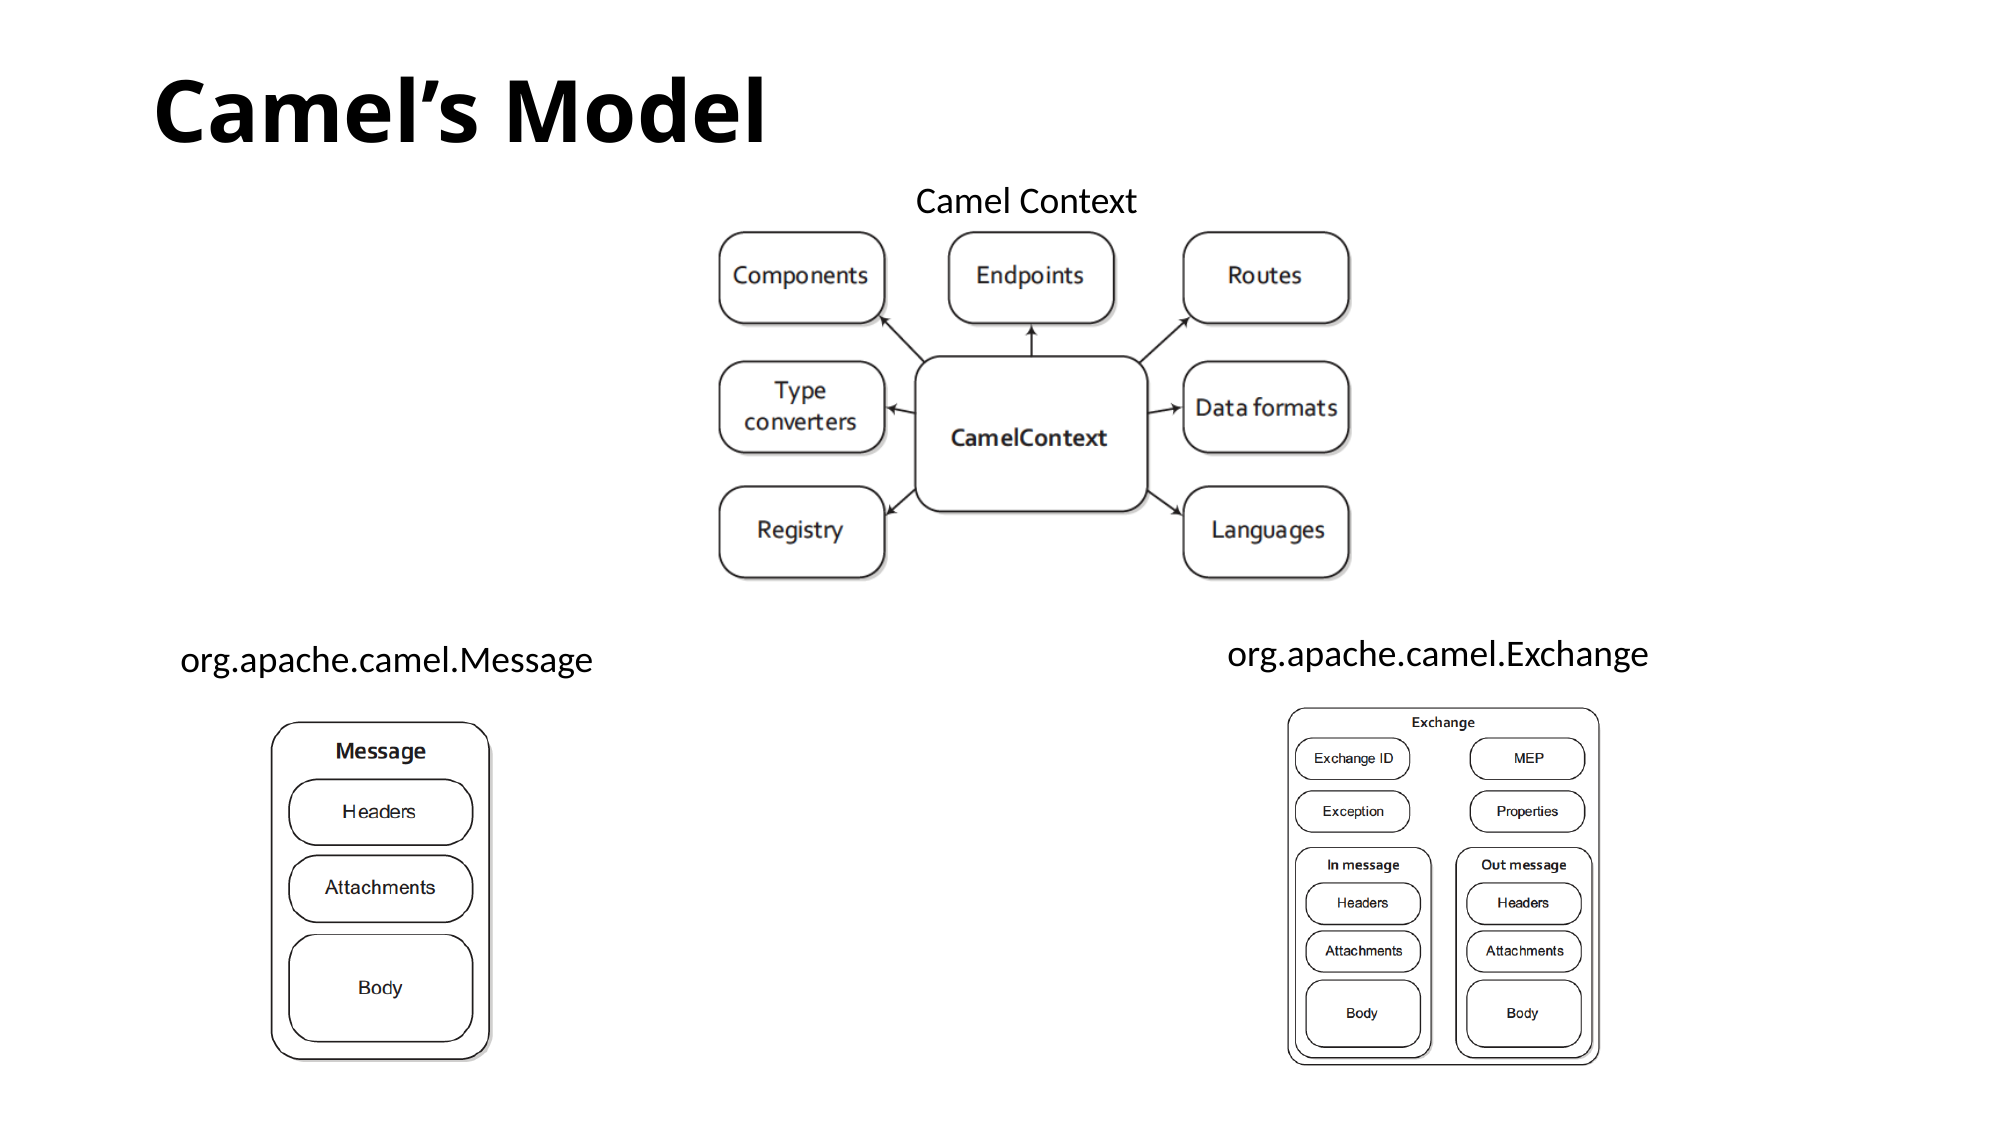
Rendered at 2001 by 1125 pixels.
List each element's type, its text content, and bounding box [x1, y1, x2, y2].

title Camel’s Model [137, 59, 1724, 169]
picture [1275, 681, 1614, 1076]
text_box org.apache.camel.Message [165, 627, 641, 688]
picture [699, 209, 1368, 597]
text_box Camel Context [901, 168, 1166, 209]
text_box org.apache.camel.Exchange [1212, 621, 1677, 681]
picture [244, 688, 512, 1076]
